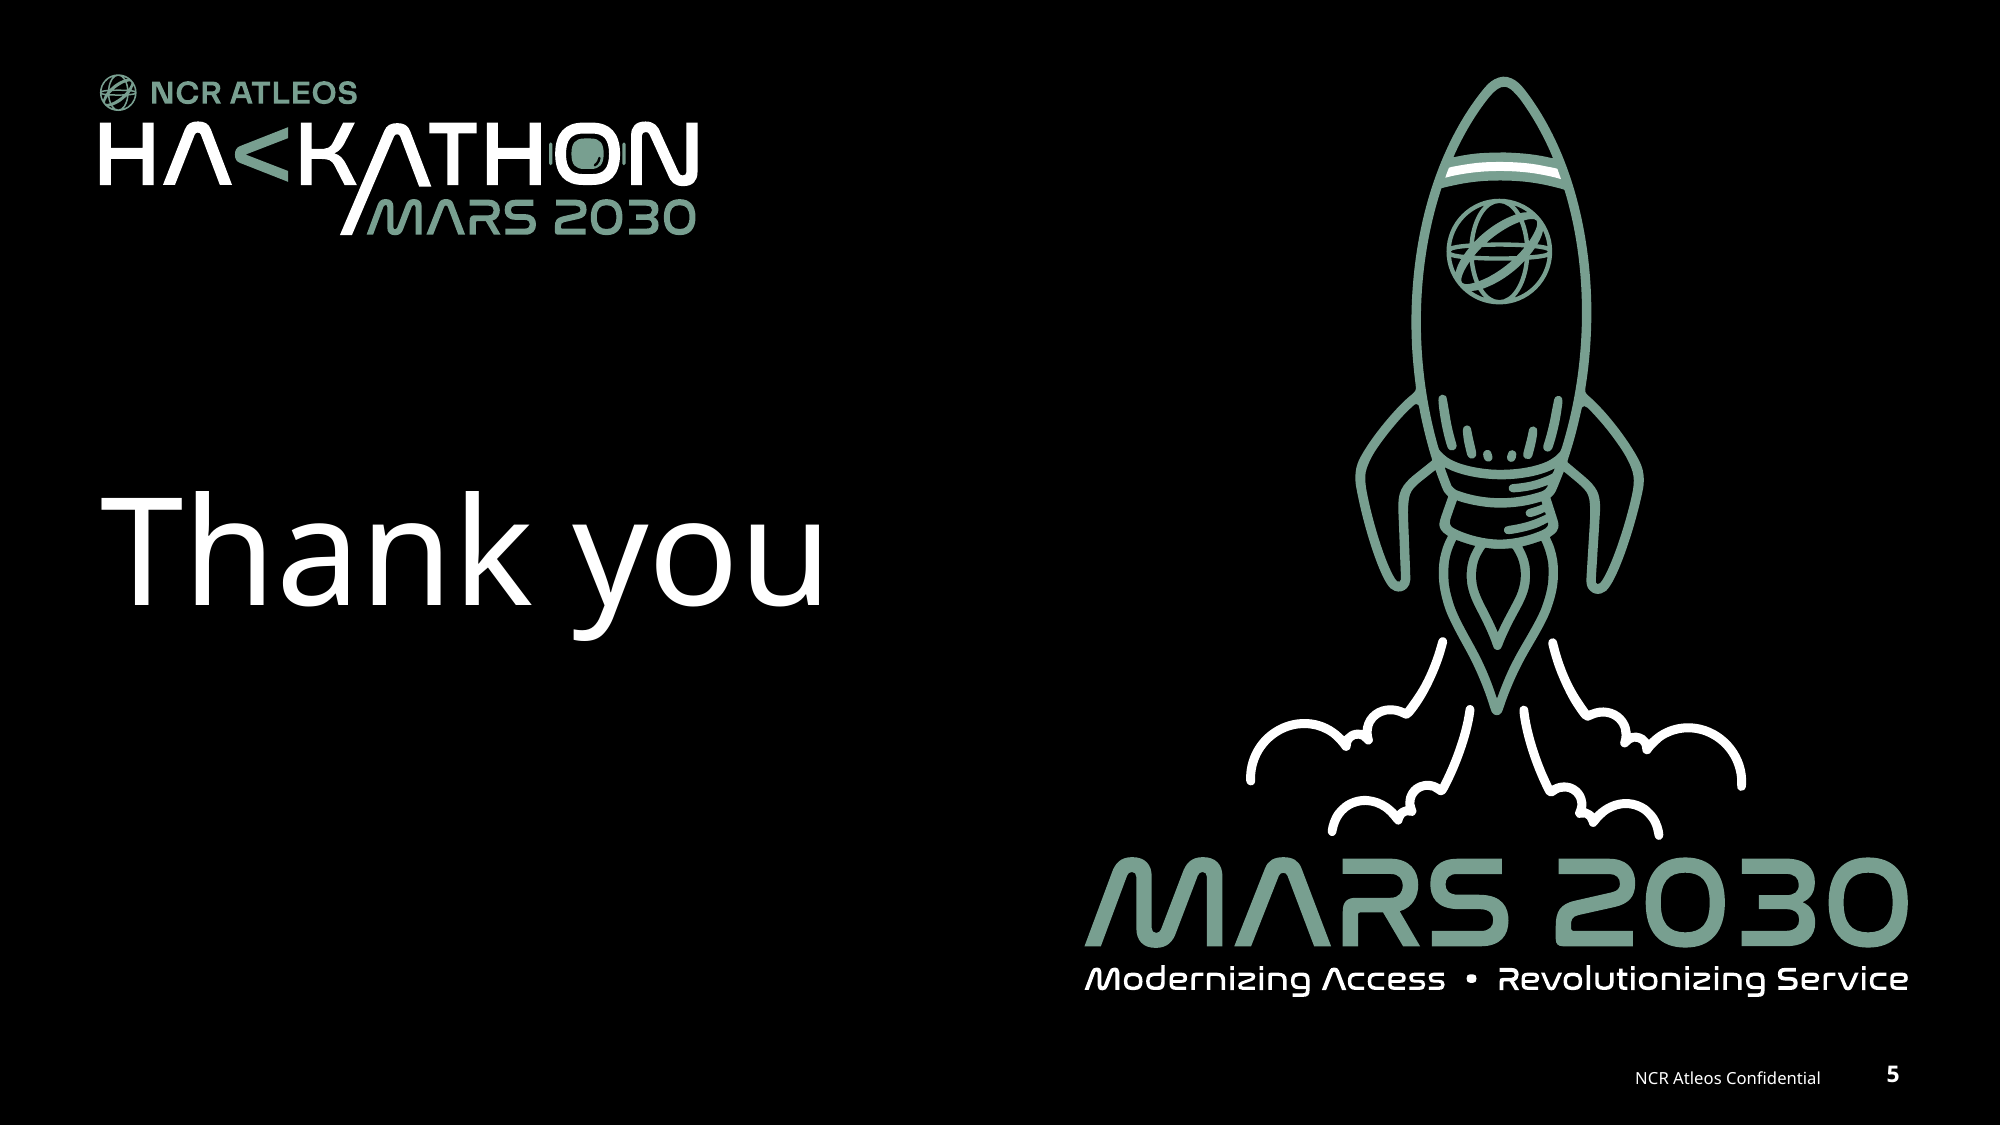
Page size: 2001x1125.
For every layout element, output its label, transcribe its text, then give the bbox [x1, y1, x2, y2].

title Thank you [100, 476, 921, 829]
footer NCR Atleos Confidential [1001, 1065, 1822, 1092]
slide_number 5 [1822, 1065, 1900, 1092]
